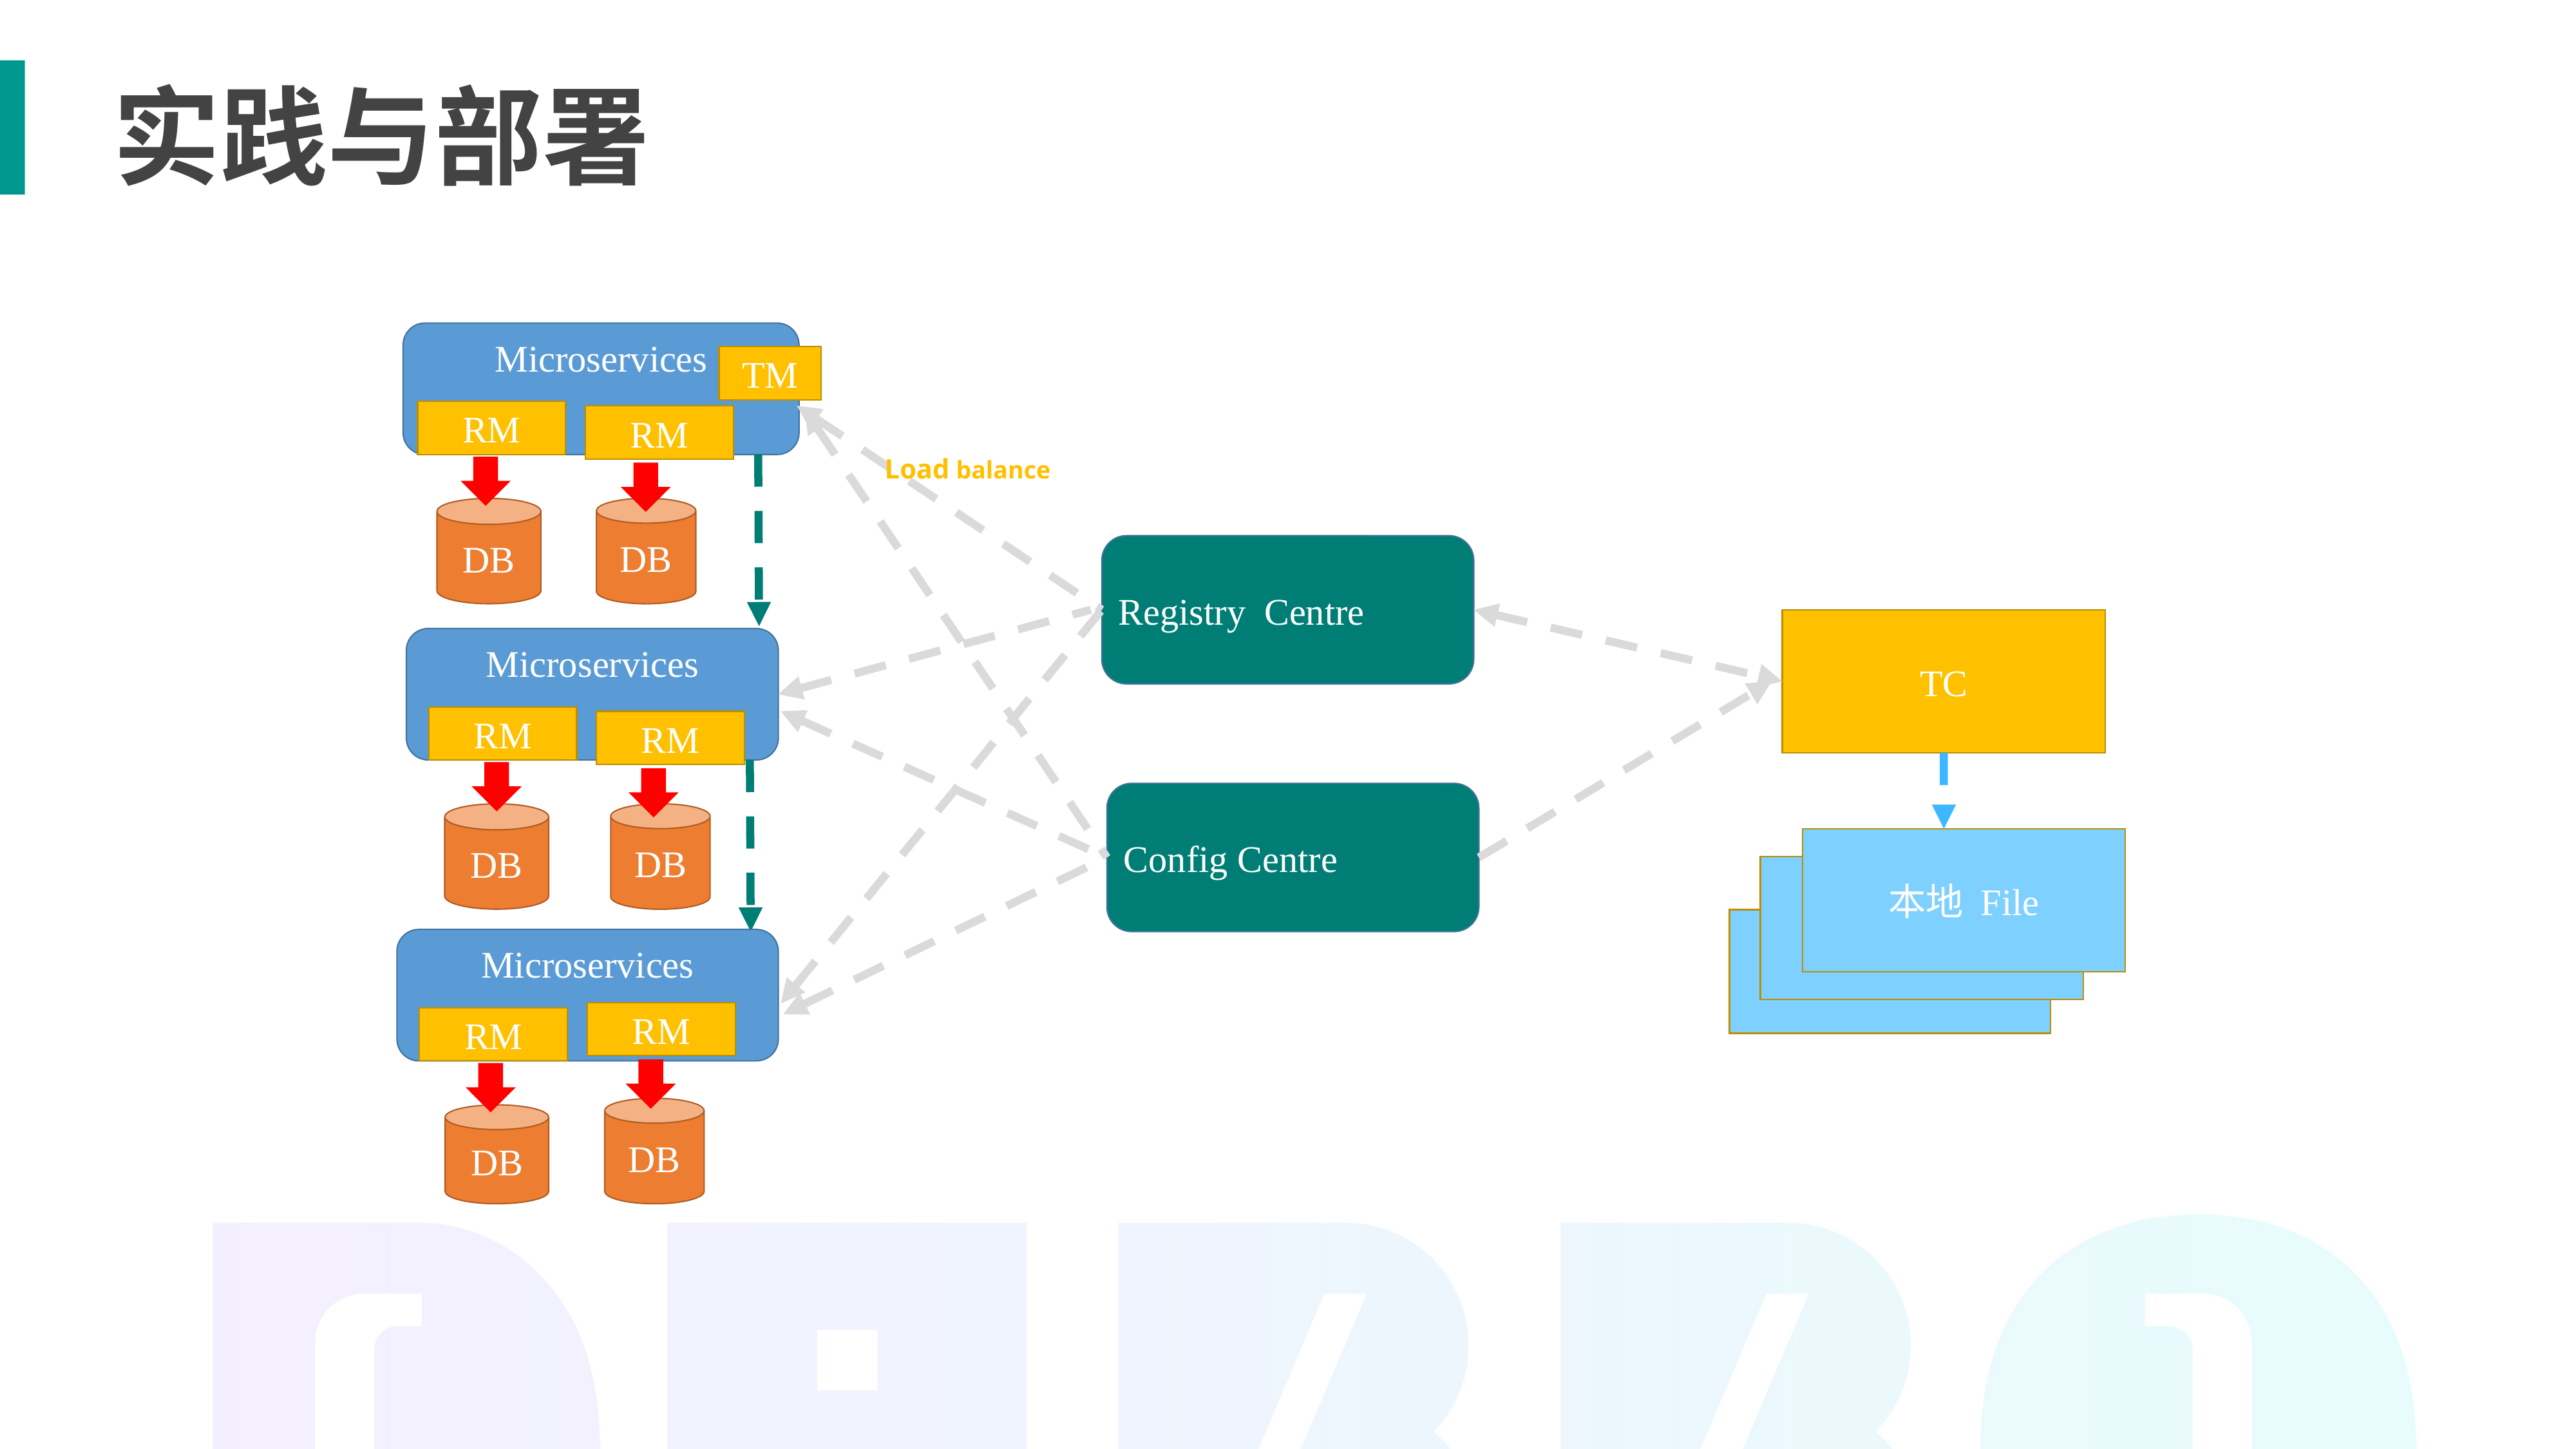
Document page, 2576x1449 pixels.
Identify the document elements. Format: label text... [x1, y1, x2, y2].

picture [0, 0, 2576, 1449]
text_box 实践与部署 [108, 63, 1895, 205]
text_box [397, 323, 2126, 1204]
text_box [0, 60, 25, 195]
